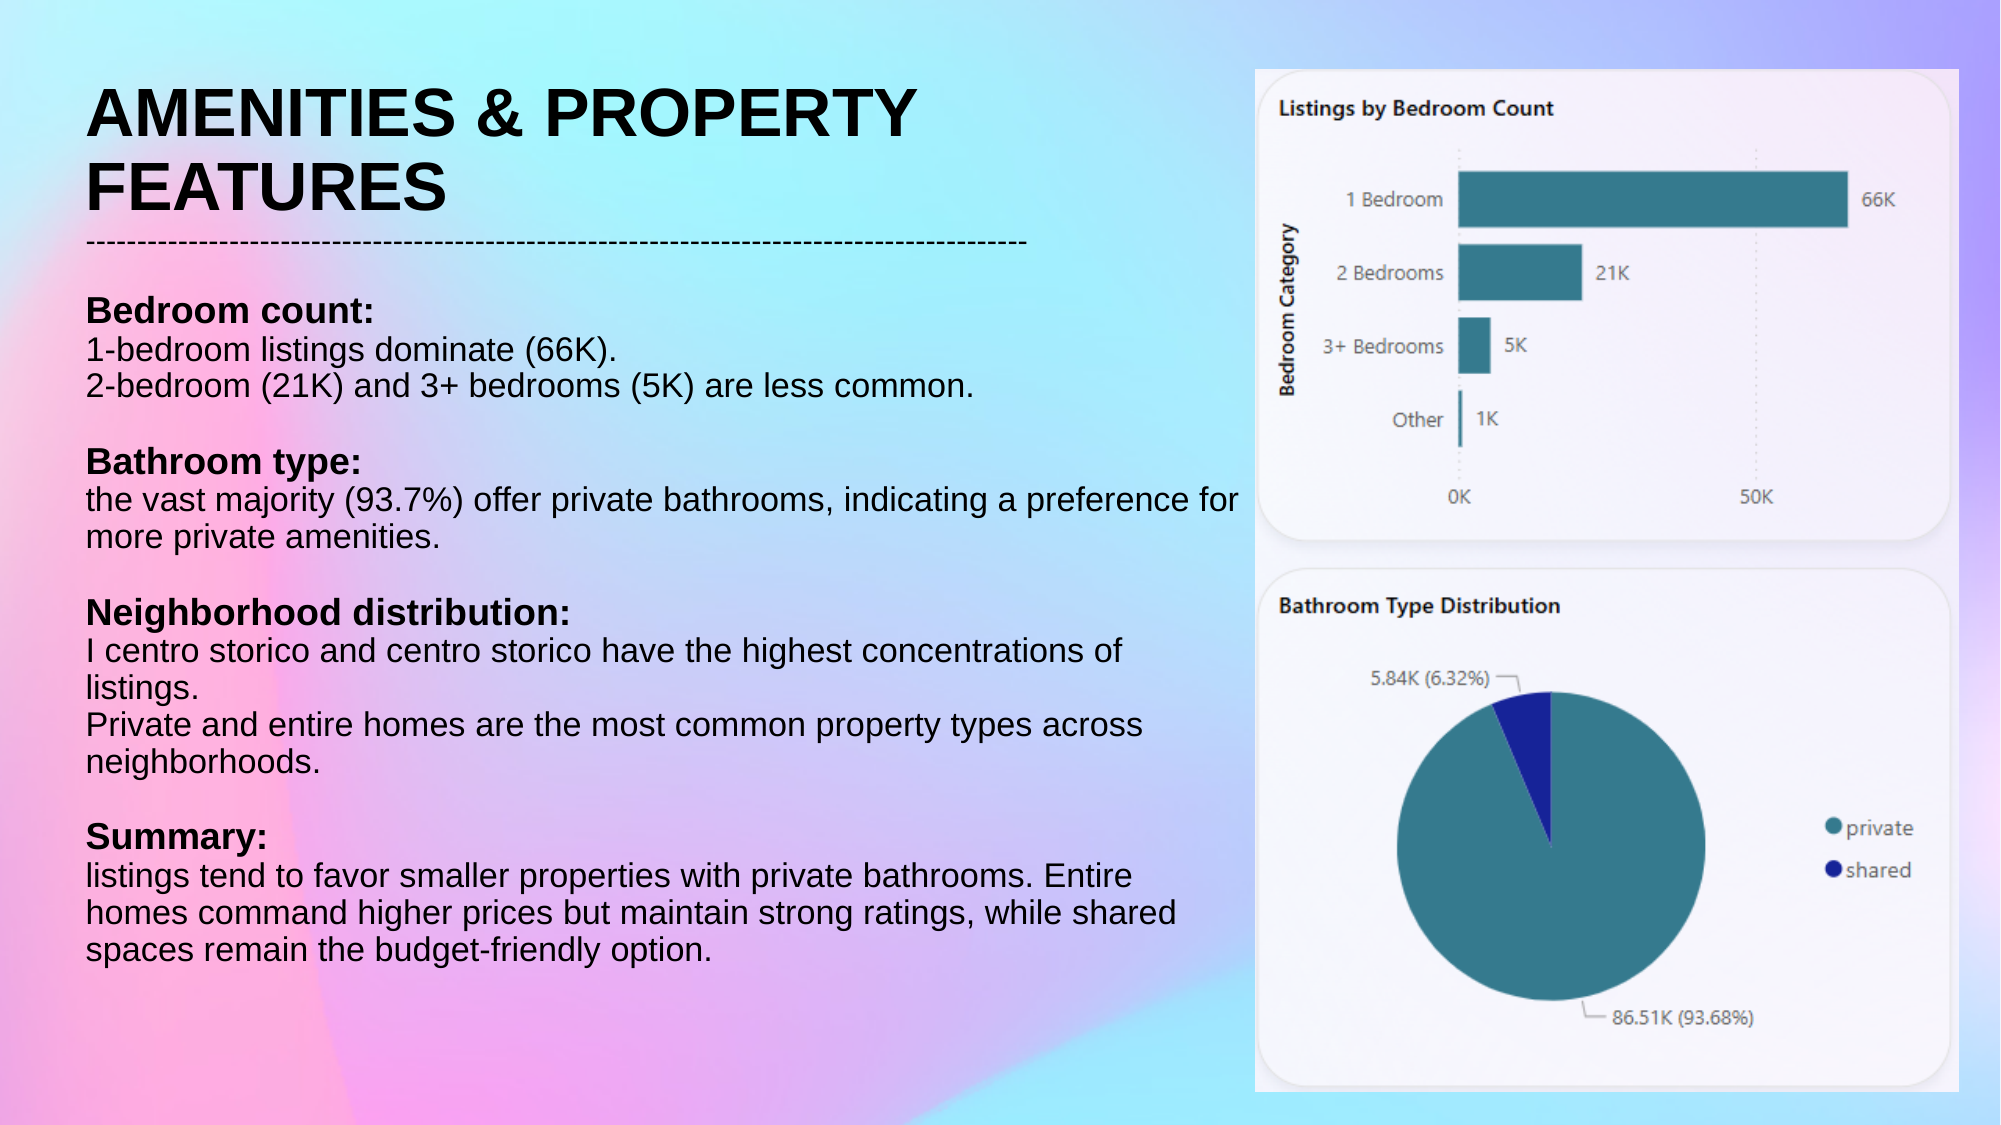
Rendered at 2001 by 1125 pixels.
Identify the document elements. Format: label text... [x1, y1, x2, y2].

title Amenities & Property Features -------------------------------------------------------------------------------------------- Bedroom count: 1-bedroom listings dominate (66K). 2-bedroom (21K) and 3+ bedrooms (5K) are less common. Bathroom type: the vast majority (93.7%) offer private bathrooms, indicating a preference for more private amenities. Neighborhood distribution: I centro storico and centro storico have the highest concentrations of listings. Private and entire homes are the most common property types across neighborhoods. Summary: listings tend to favor smaller properties with private bathrooms. Entire homes command higher prices but maintain strong ratings, while shared spaces remain the budget-friendly option. [70, 69, 1255, 1056]
picture [0, 0, 2001, 1125]
